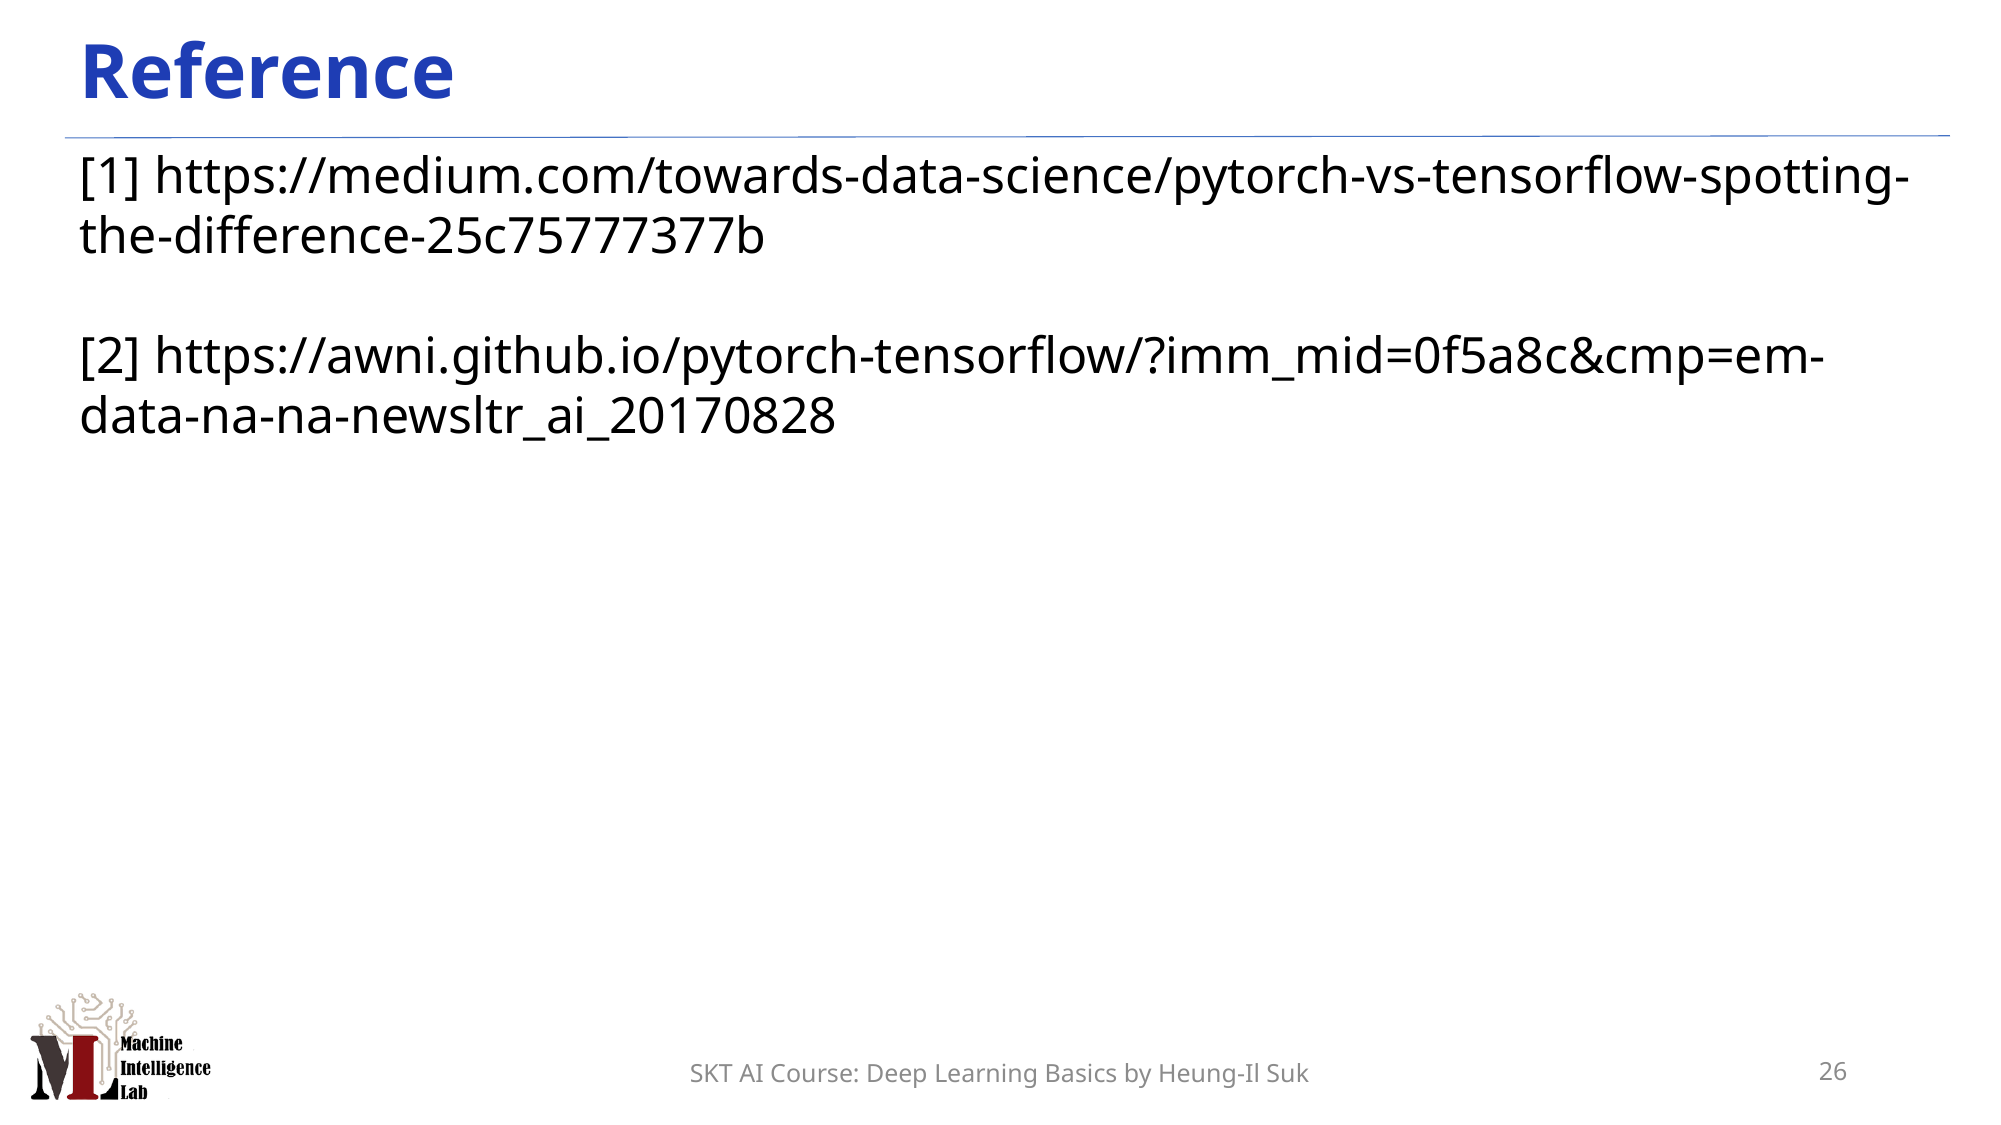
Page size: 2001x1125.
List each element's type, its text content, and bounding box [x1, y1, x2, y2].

slide_number 26 [1412, 1042, 1863, 1103]
picture [29, 991, 211, 1101]
footer SKT AI Course: Deep Learning Basics by Heung-Il Suk [662, 1042, 1338, 1103]
title Reference [64, 13, 1790, 135]
list [1] https://medium.com/towards-data-science/pytorch-vs-tensorflow-spotting-the-difference-25c75777377b [2] https://awni.github.io/pytorch-tensorflow/?imm_mid=0f5a8c&cmp=em-data-na-na-newsltr_ai_20170828 [64, 138, 1950, 1040]
